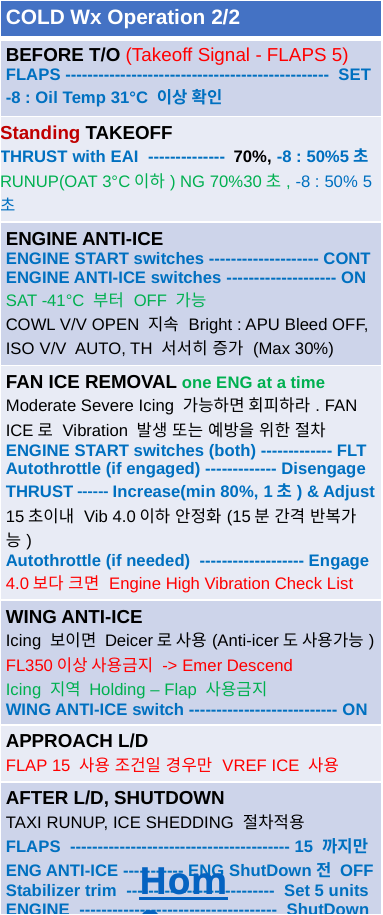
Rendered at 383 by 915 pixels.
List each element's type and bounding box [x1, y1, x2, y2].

table_cell [1, 601, 381, 724]
table_cell [1, 117, 381, 221]
table_cell [1, 783, 381, 914]
table_cell [1, 726, 381, 781]
table_cell [1, 366, 381, 599]
table_cell [1, 223, 381, 365]
table_header [1, 1, 381, 36]
text_box [138, 856, 245, 908]
table_cell [1, 41, 381, 116]
